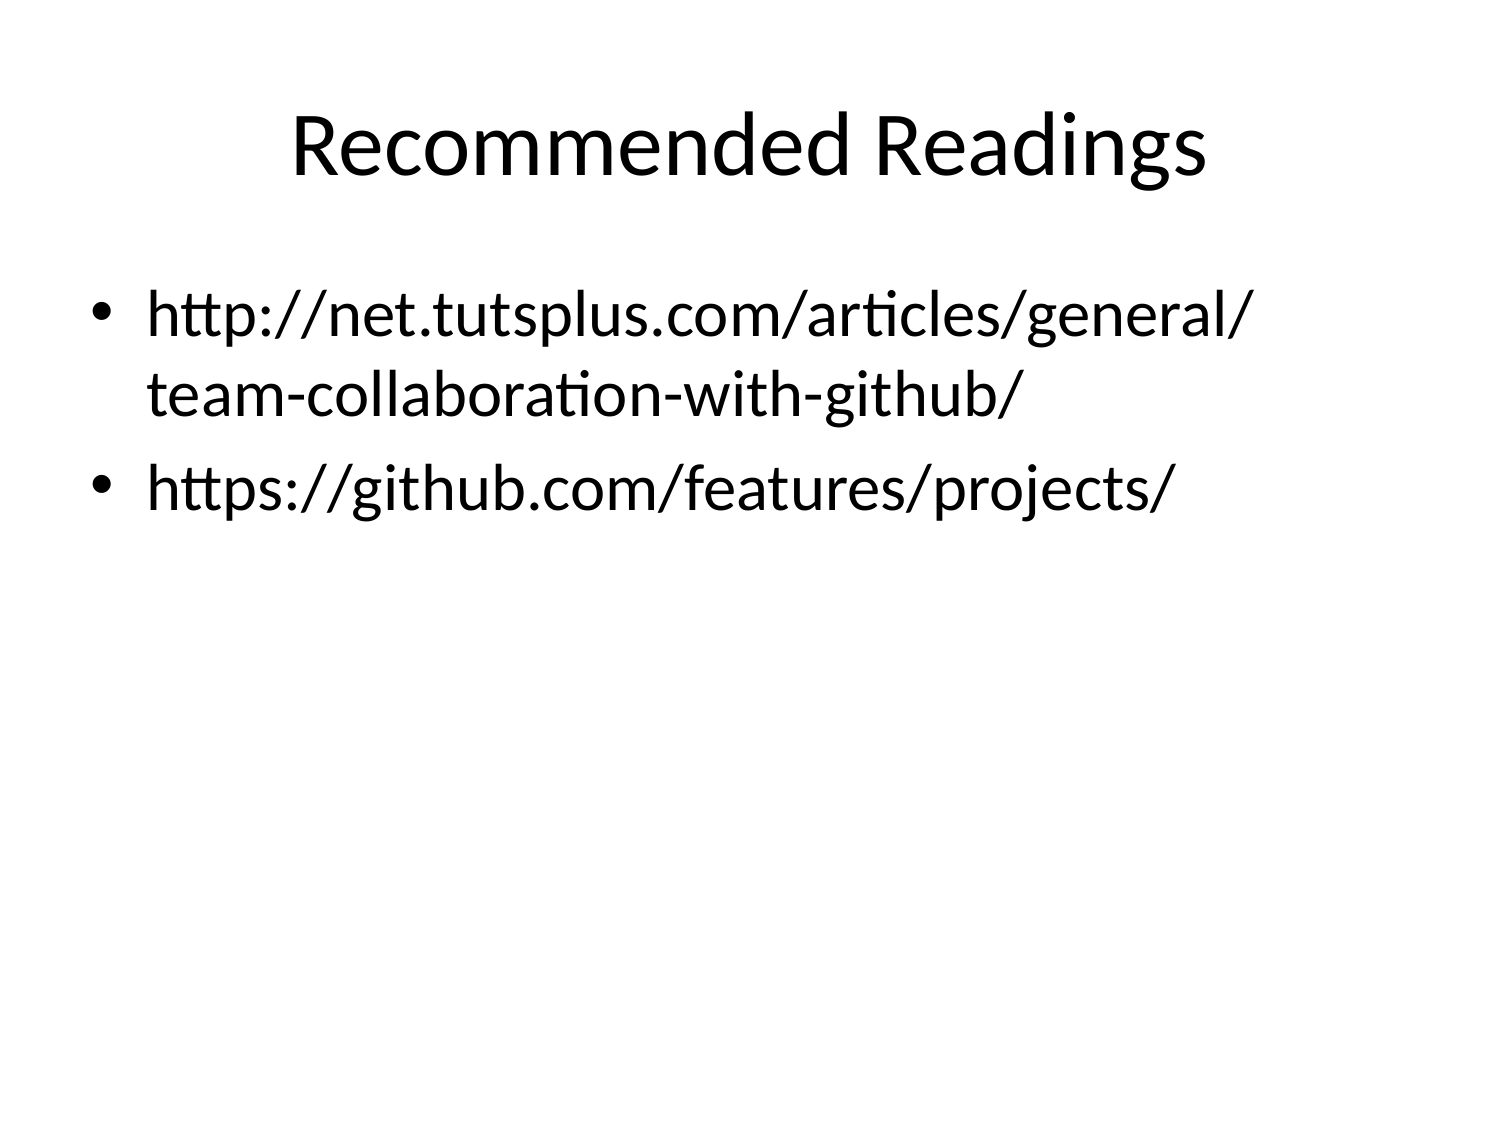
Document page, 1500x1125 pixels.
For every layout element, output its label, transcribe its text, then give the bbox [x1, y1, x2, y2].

title Recommended Readings [75, 45, 1425, 233]
list http://net.tutsplus.com/articles/general/team-collaboration-with-github/ https://github.com/features/projects/ [75, 262, 1425, 1005]
